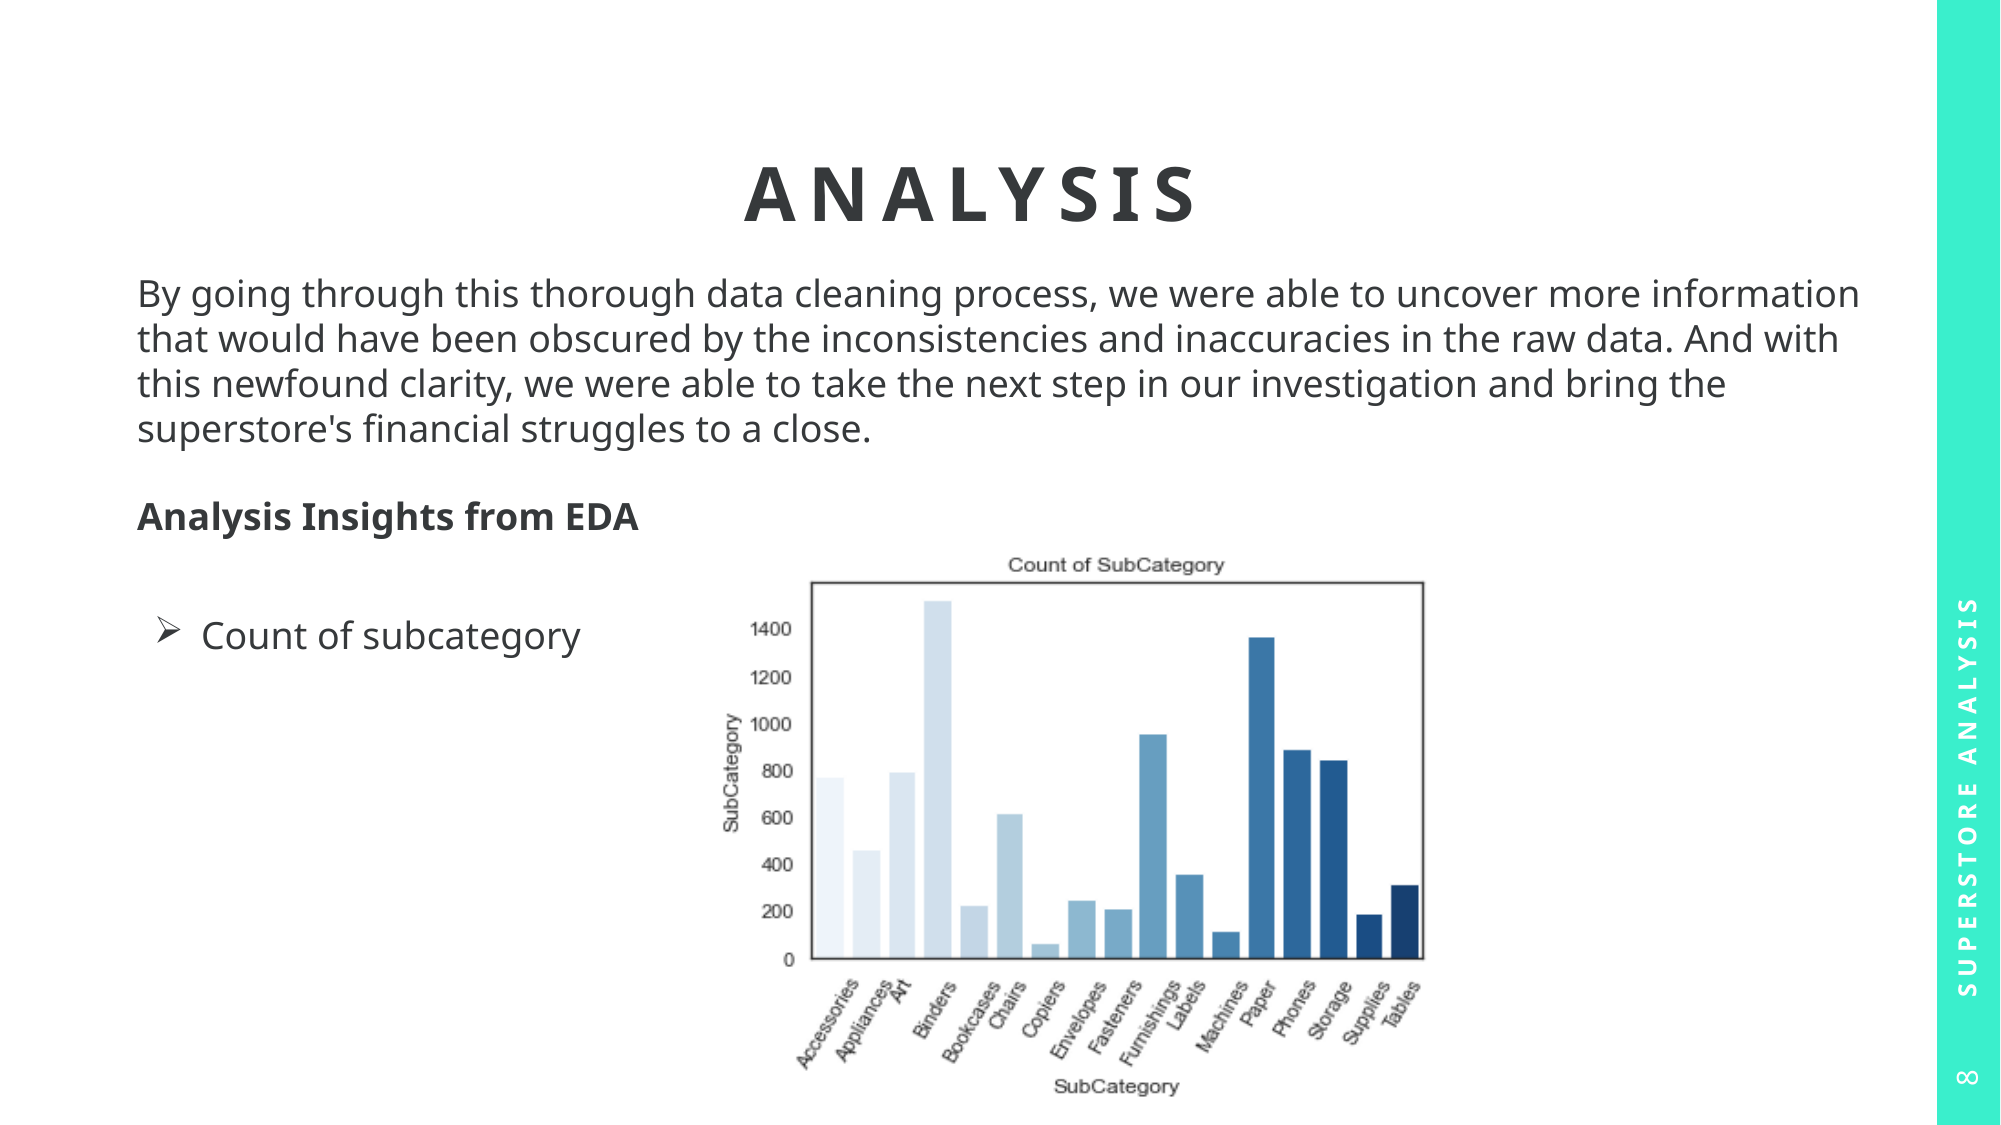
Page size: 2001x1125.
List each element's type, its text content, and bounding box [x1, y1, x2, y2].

title Analysis [139, 143, 1800, 251]
footer Superstore Analysis [1937, 0, 2000, 1032]
text_box Analysis Insights from EDA [122, 485, 1125, 546]
text_box By going through this thorough data cleaning process, we were able to uncover more information that would have been obscured by the inconsistencies and inaccuracies in the raw data. And with this newfound clarity, we were able to take the next step in our investigation and bring the superstore's financial struggles to a close. [122, 262, 1878, 458]
picture [711, 546, 1439, 1109]
slide_number 8 [1937, 1032, 2000, 1125]
text_box Count of subcategory [139, 604, 711, 665]
